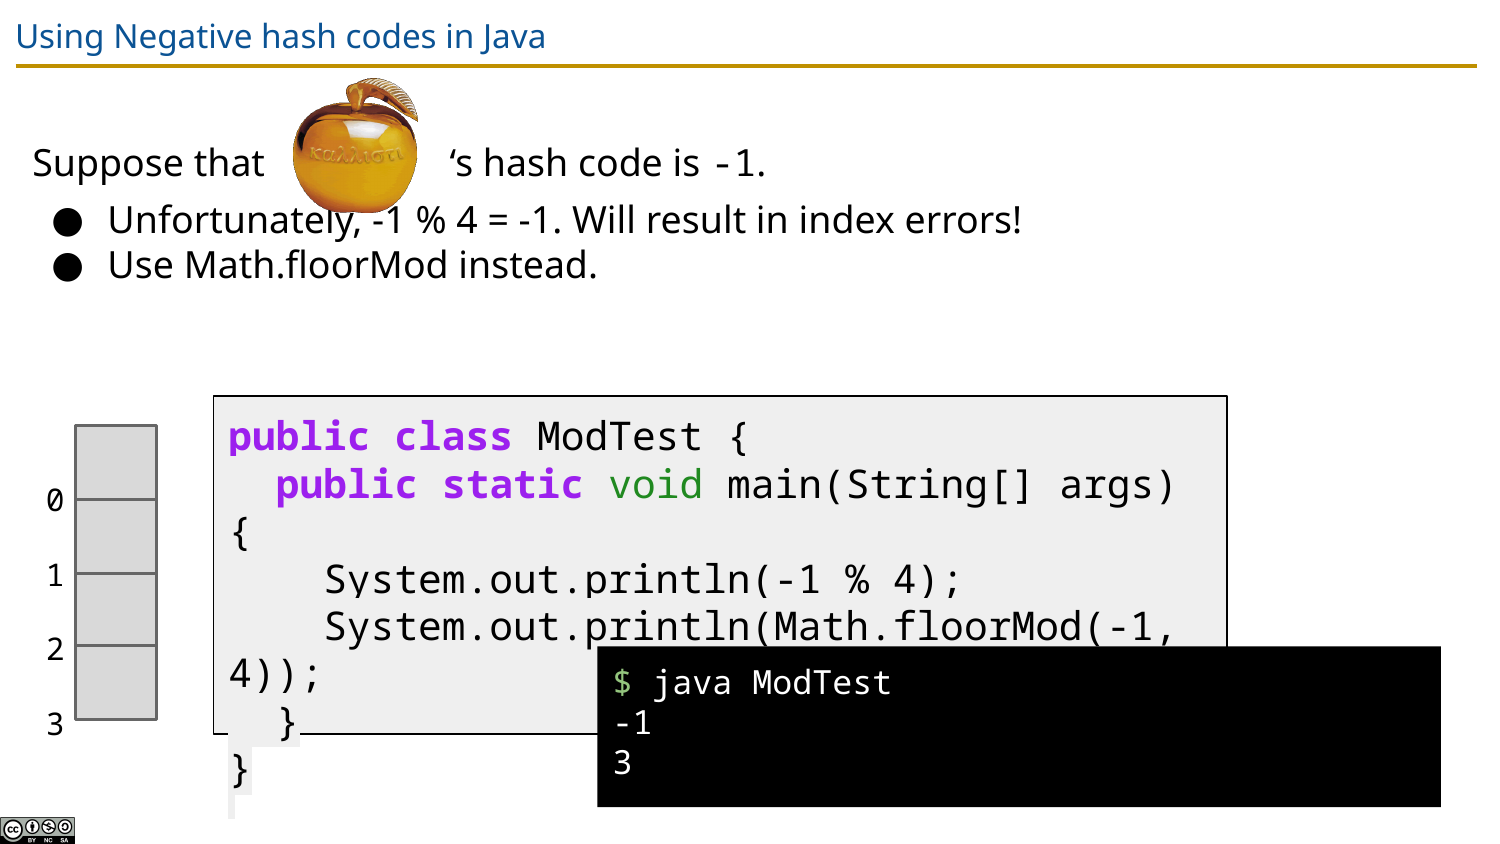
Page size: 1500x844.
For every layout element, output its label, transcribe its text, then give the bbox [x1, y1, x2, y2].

picture [293, 78, 418, 213]
text_box $ java ModTest -1 3 [597, 646, 1441, 808]
text_box public class ModTest { public static void main(String[] args) { System.out.println(-1 % 4); System.out.println(Math.floorMod(-1, 4)); } } [213, 396, 1227, 734]
list Suppose that ‘s hash code is -1. Unfortunately, -1 % 4 = -1. Will result in index errors! Use Math.floorMod instead. [17, 65, 1416, 627]
text_box [75, 425, 157, 500]
text_box [79, 645, 157, 720]
text_box [79, 500, 157, 574]
text_box [79, 574, 157, 645]
text_box 0 1 2 3 [30, 427, 79, 720]
picture [0, 817, 75, 844]
title Using Negative hash codes in Java [0, 0, 1398, 65]
